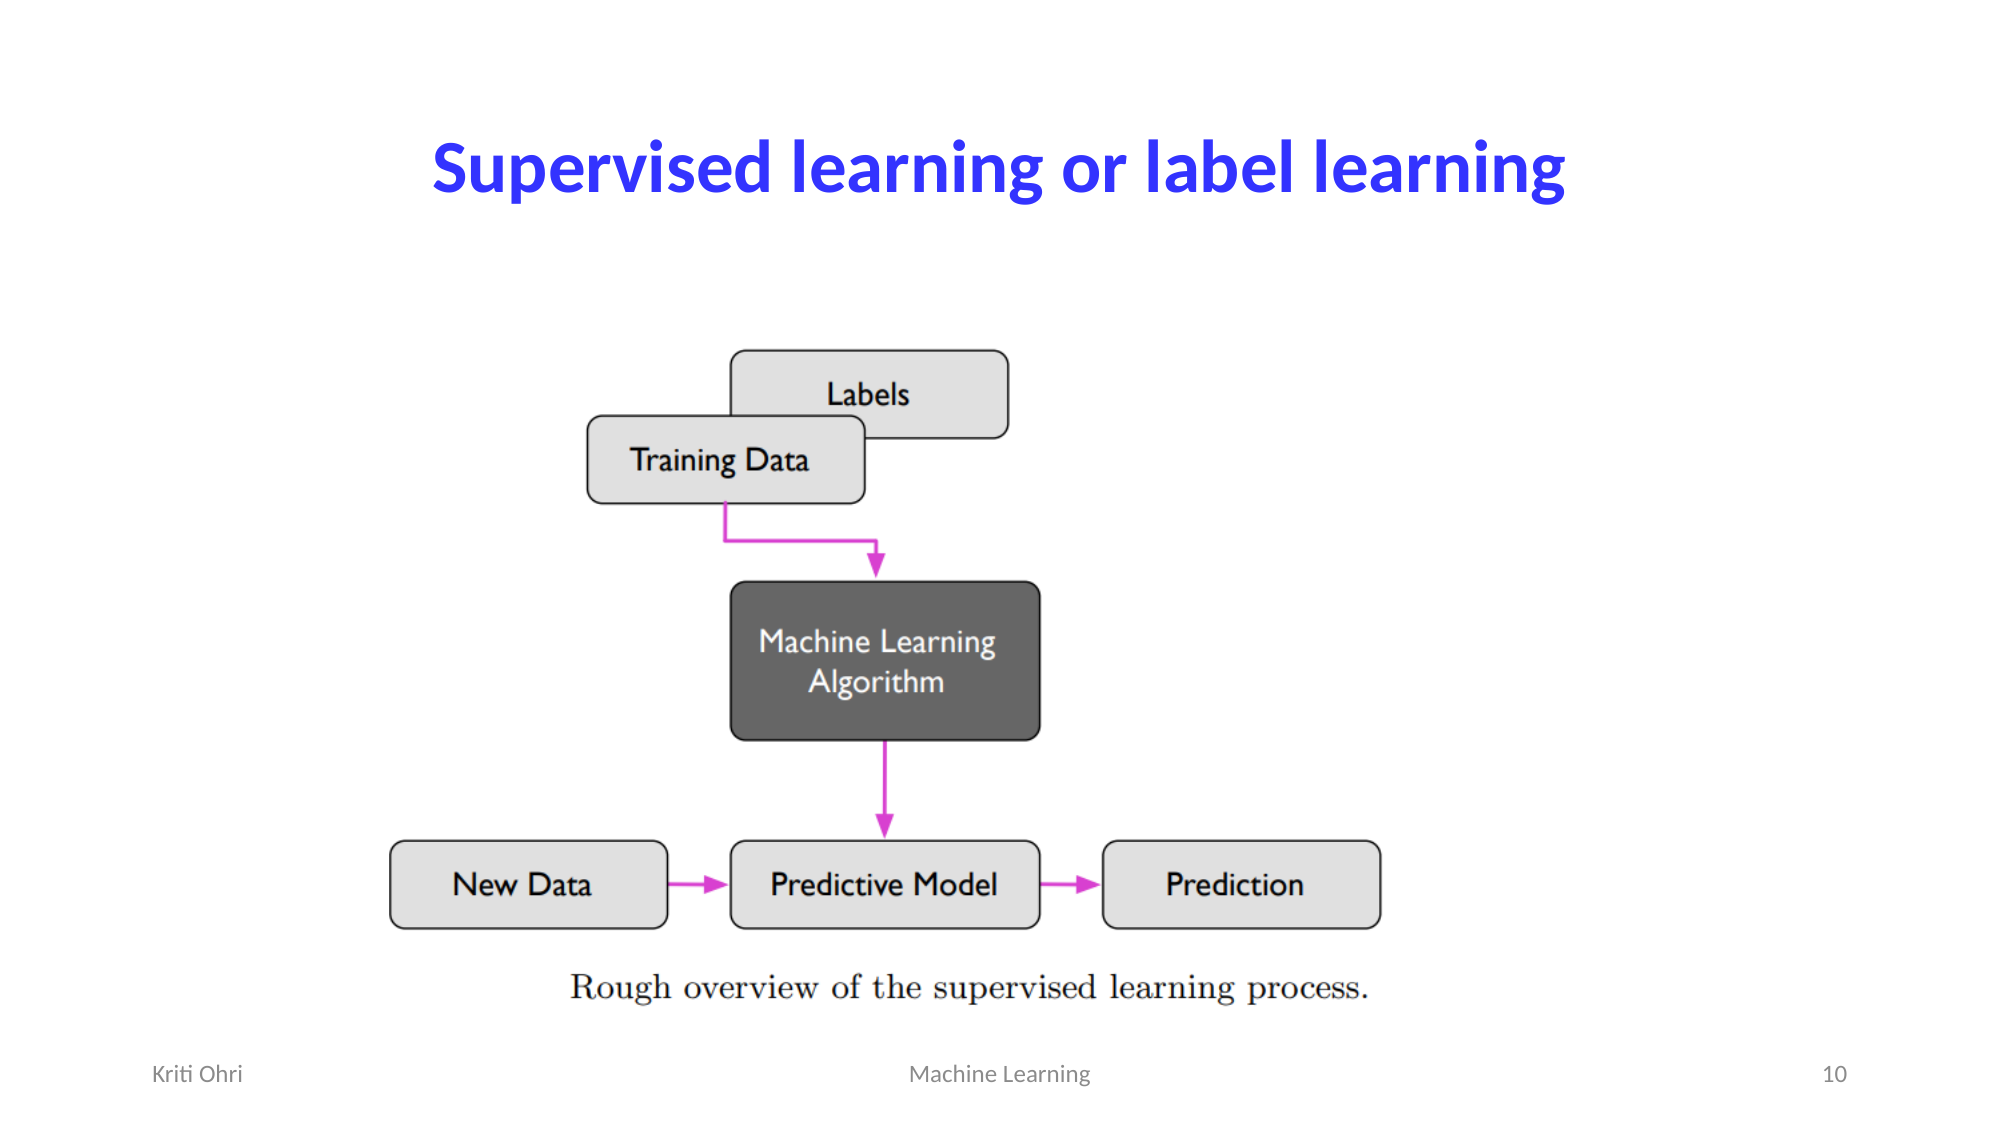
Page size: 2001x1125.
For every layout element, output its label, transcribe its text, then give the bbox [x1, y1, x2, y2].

slide_number 10 [1412, 1042, 1863, 1103]
footer Machine Learning [662, 1045, 1338, 1103]
title Supervised learning or label learning [137, 59, 1863, 278]
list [332, 313, 1589, 1045]
slide_number Kriti Ohri [137, 1042, 588, 1103]
